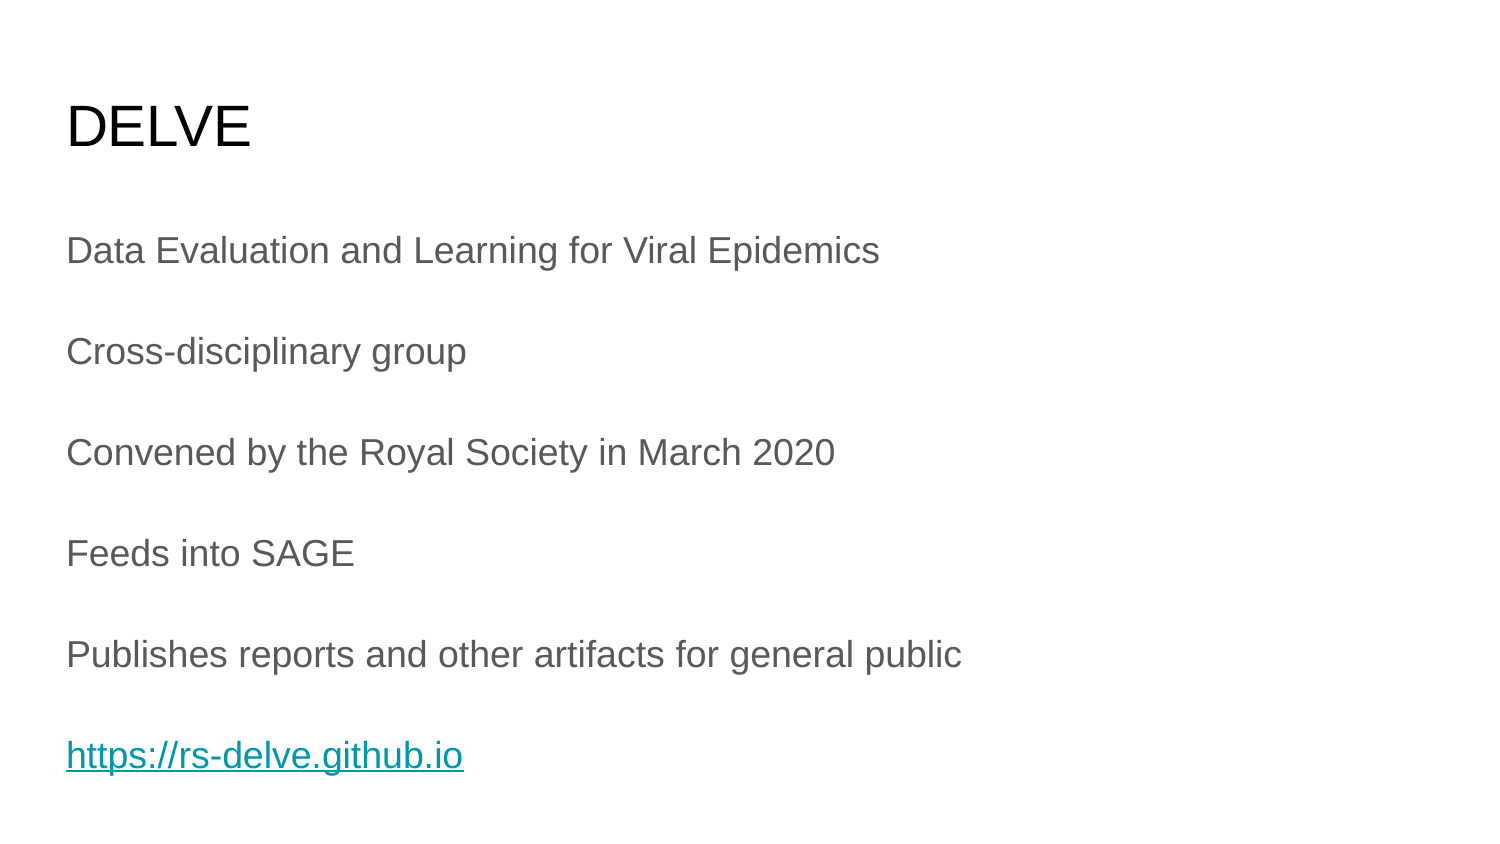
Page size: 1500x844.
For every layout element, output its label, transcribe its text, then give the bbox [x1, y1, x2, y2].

list Data Evaluation and Learning for Viral Epidemics Cross-disciplinary group Convened by the Royal Society in March 2020 Feeds into SAGE Publishes reports and other artifacts for general public https://rs-delve.github.io [51, 189, 1449, 750]
title DELVE [51, 72, 1449, 167]
